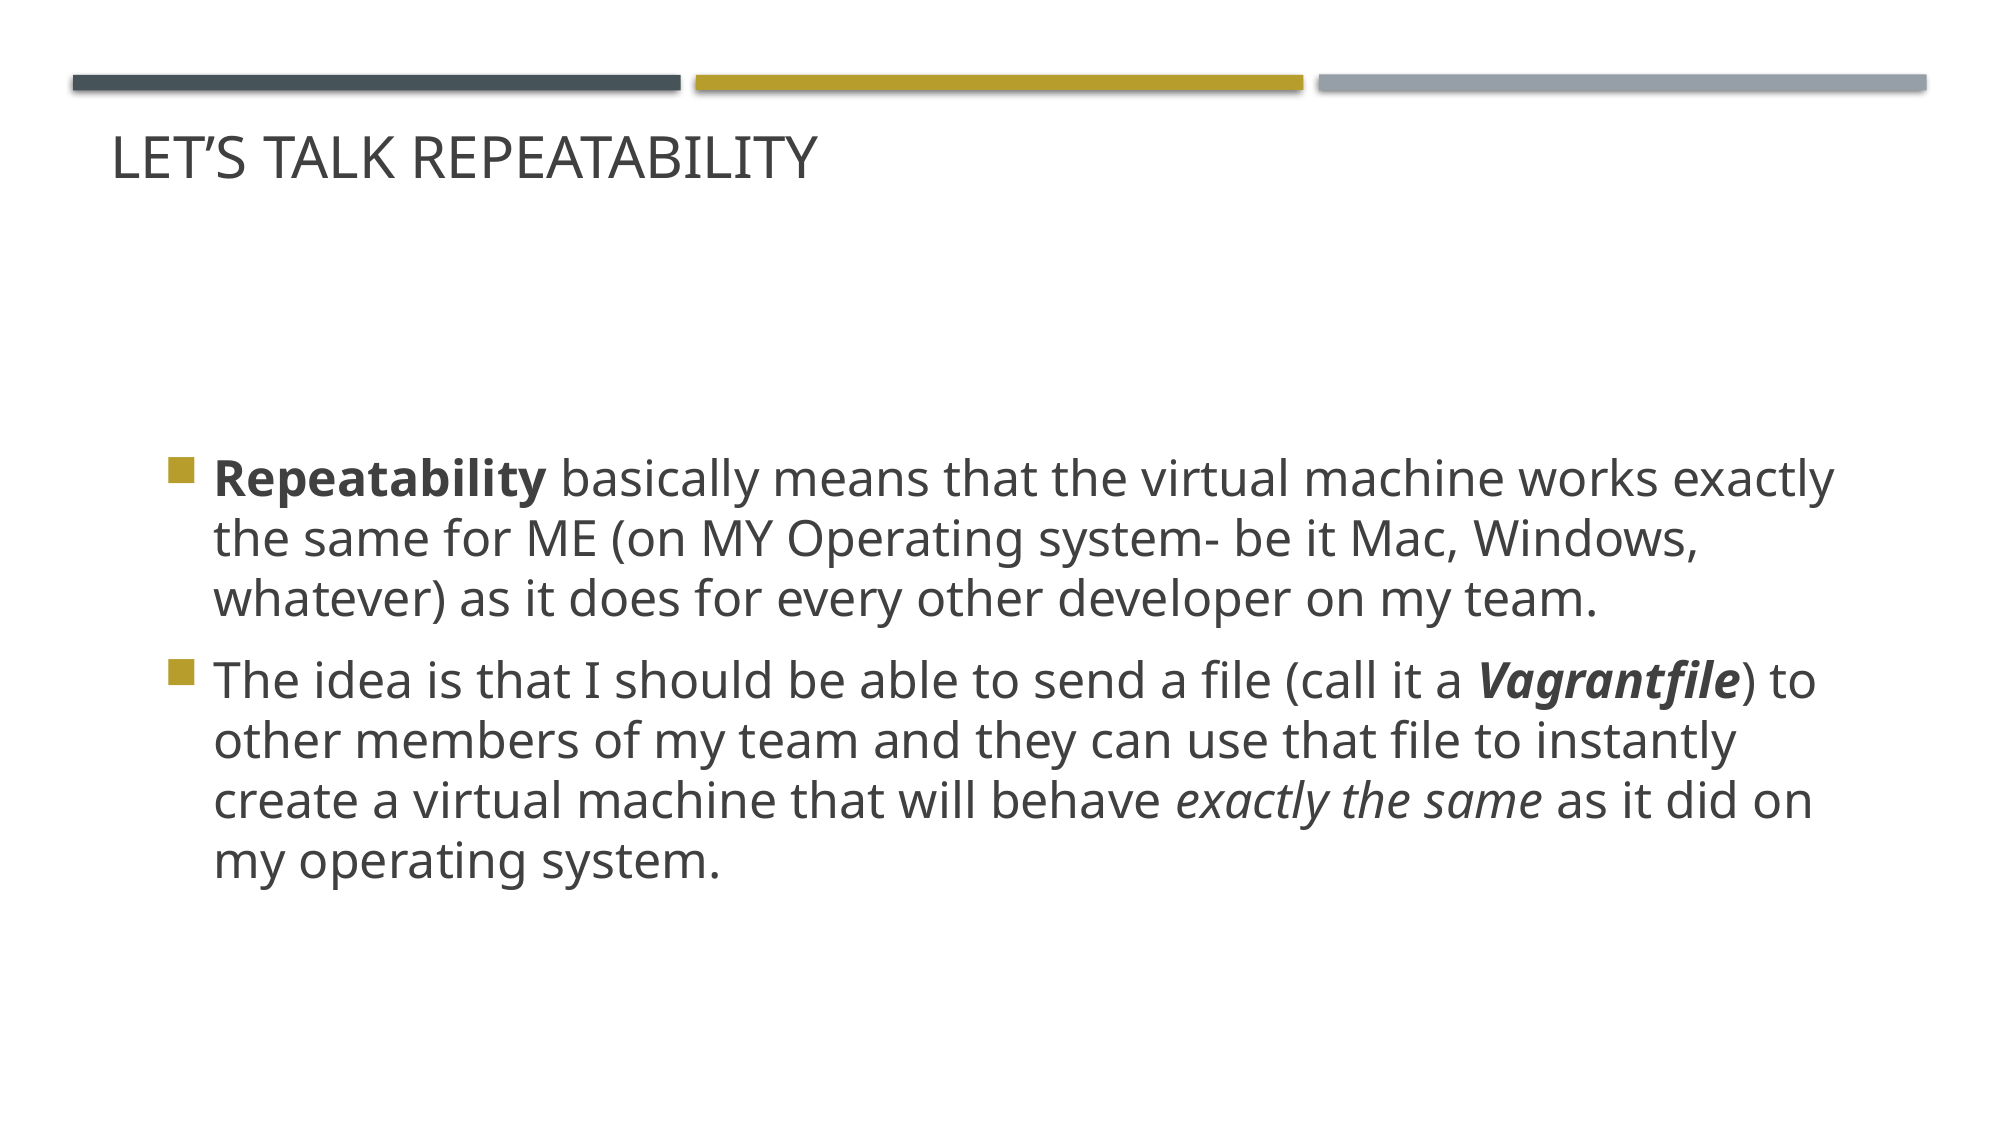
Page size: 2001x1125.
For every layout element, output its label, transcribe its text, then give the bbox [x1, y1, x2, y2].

list Repeatability basically means that the virtual machine works exactly the same for ME (on MY Operating system- be it Mac, Windows, whatever) as it does for every other developer on my team. The idea is that I should be able to send a file (call it a Vagrantfile) to other members of my team and they can use that file to instantly create a virtual machine that will behave exactly the same as it did on my operating system. [95, 237, 1905, 1097]
title Let’s talk REPEATABILITY [95, 115, 1905, 199]
